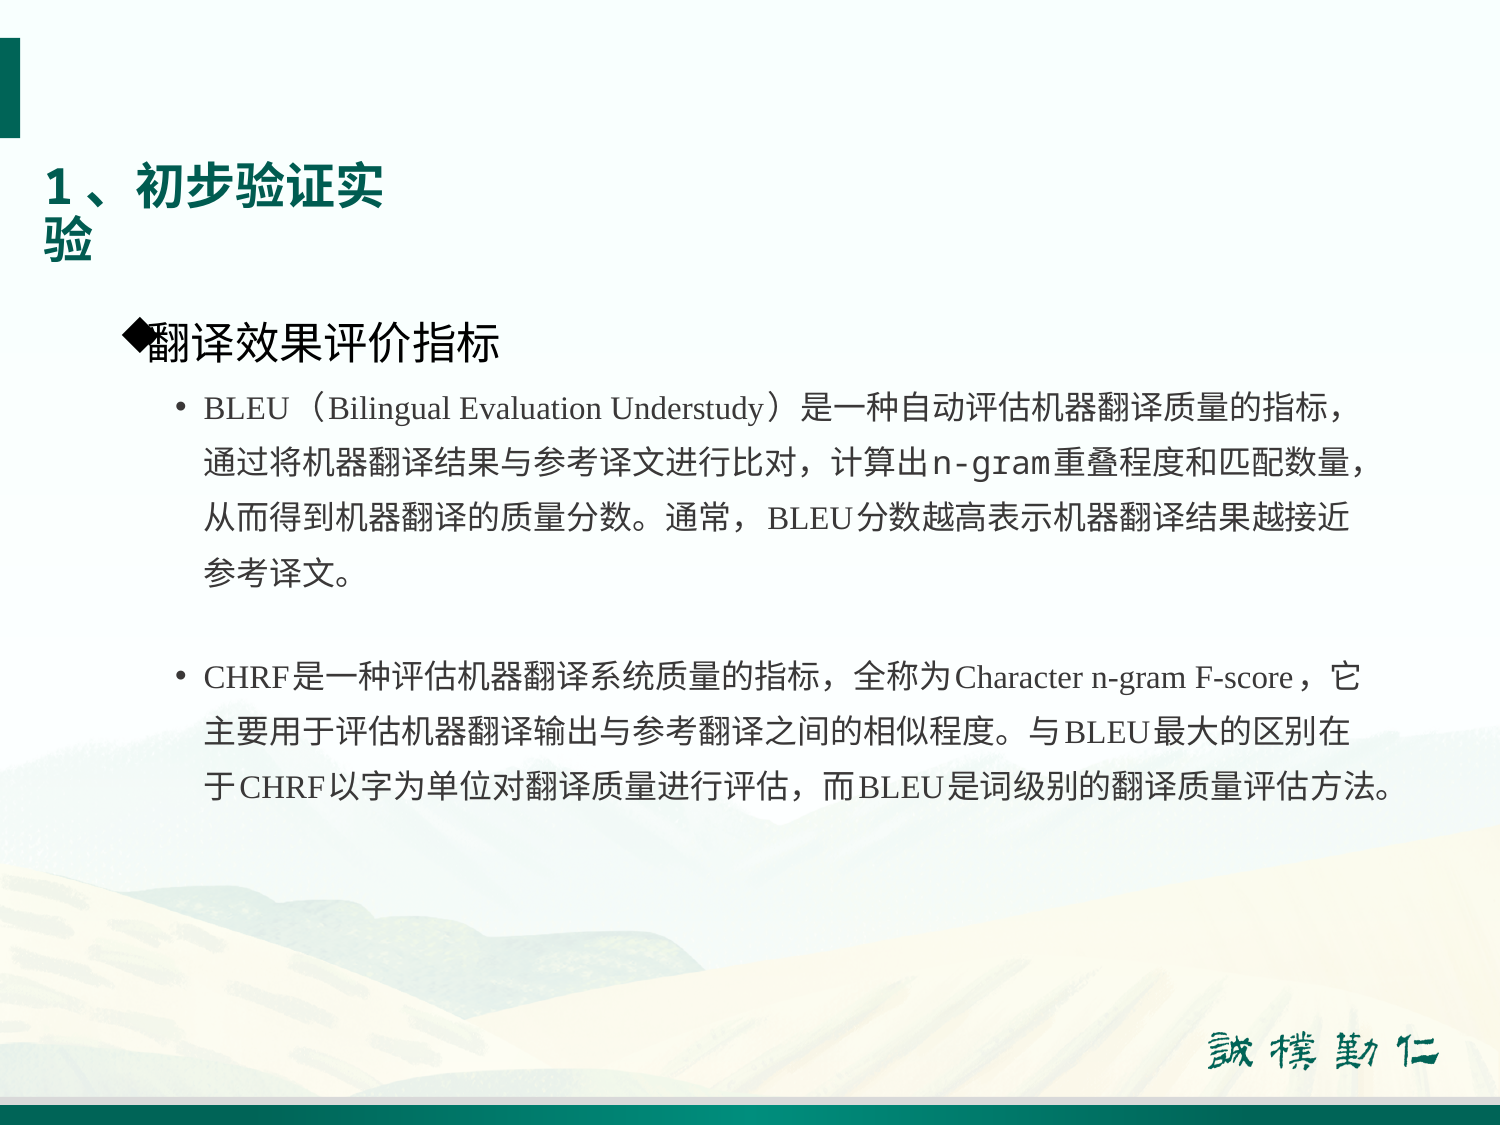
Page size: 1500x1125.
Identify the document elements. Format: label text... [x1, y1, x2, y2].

title 1、初步验证实验 [28, 180, 440, 251]
list 翻译效果评价指标 BLEU（Bilingual Evaluation Understudy）是一种自动评估机器翻译质量的指标，通过将机器翻译结果与参考译文进行比对，计算出n-gram重叠程度和匹配数量，从而得到机器翻译的质量分数。通常，BLEU分数越高表示机器翻译结果越接近参考译文。 CHRF是一种评估机器翻译系统质量的指标，全称为Character n-gram F-score，它主要用于评估机器翻译输出与参考翻译之间的相似程度。与BLEU最大的区别在于CHRF以字为单位对翻译质量进行评估，而BLEU是词级别的翻译质量评估方法。 [103, 286, 1397, 813]
picture [1208, 1017, 1439, 1084]
